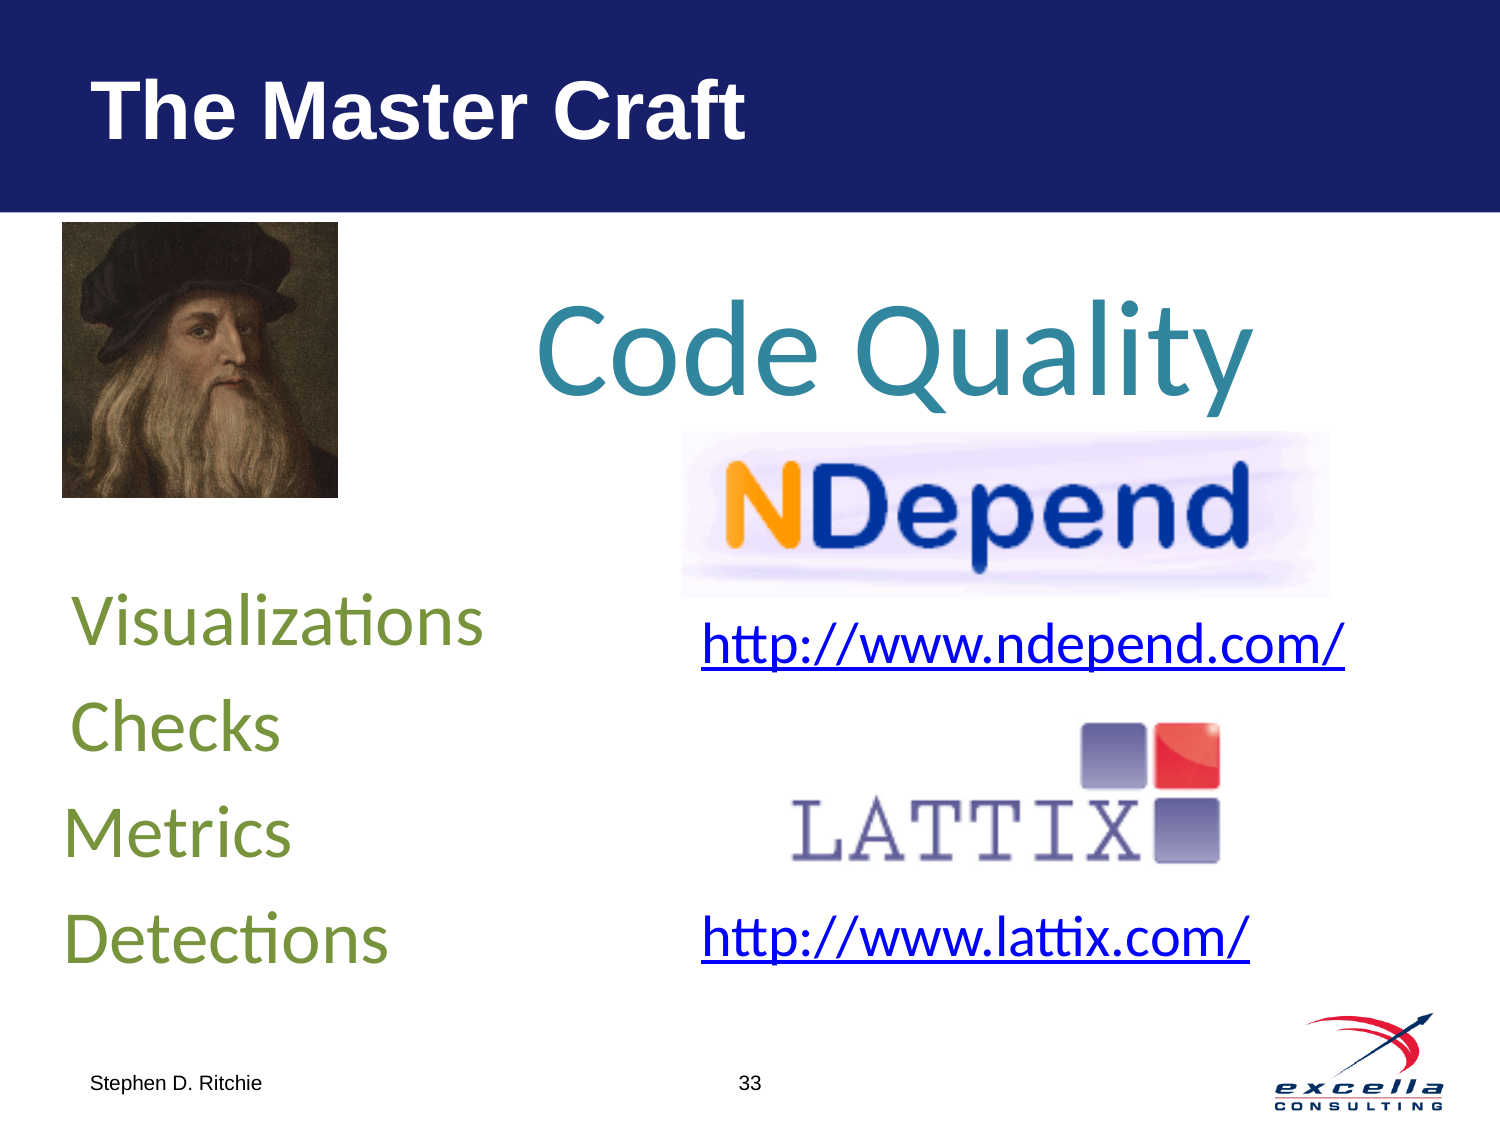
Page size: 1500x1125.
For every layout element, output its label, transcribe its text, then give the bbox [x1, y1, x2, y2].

picture [680, 431, 1331, 599]
picture [62, 222, 338, 498]
text_box http://www.ndepend.com/ [686, 597, 1360, 683]
text_box Code Quality [521, 250, 1271, 431]
picture [1270, 1009, 1450, 1115]
text_box Checks [55, 669, 297, 774]
text_box Visualizations [56, 563, 500, 668]
text_box Metrics [48, 775, 309, 880]
text_box Detections [48, 881, 406, 986]
picture [777, 714, 1235, 881]
title The Master Craft [75, 12, 1425, 200]
footer 33 [512, 1062, 988, 1103]
text_box http://www.lattix.com/ [686, 890, 1265, 976]
